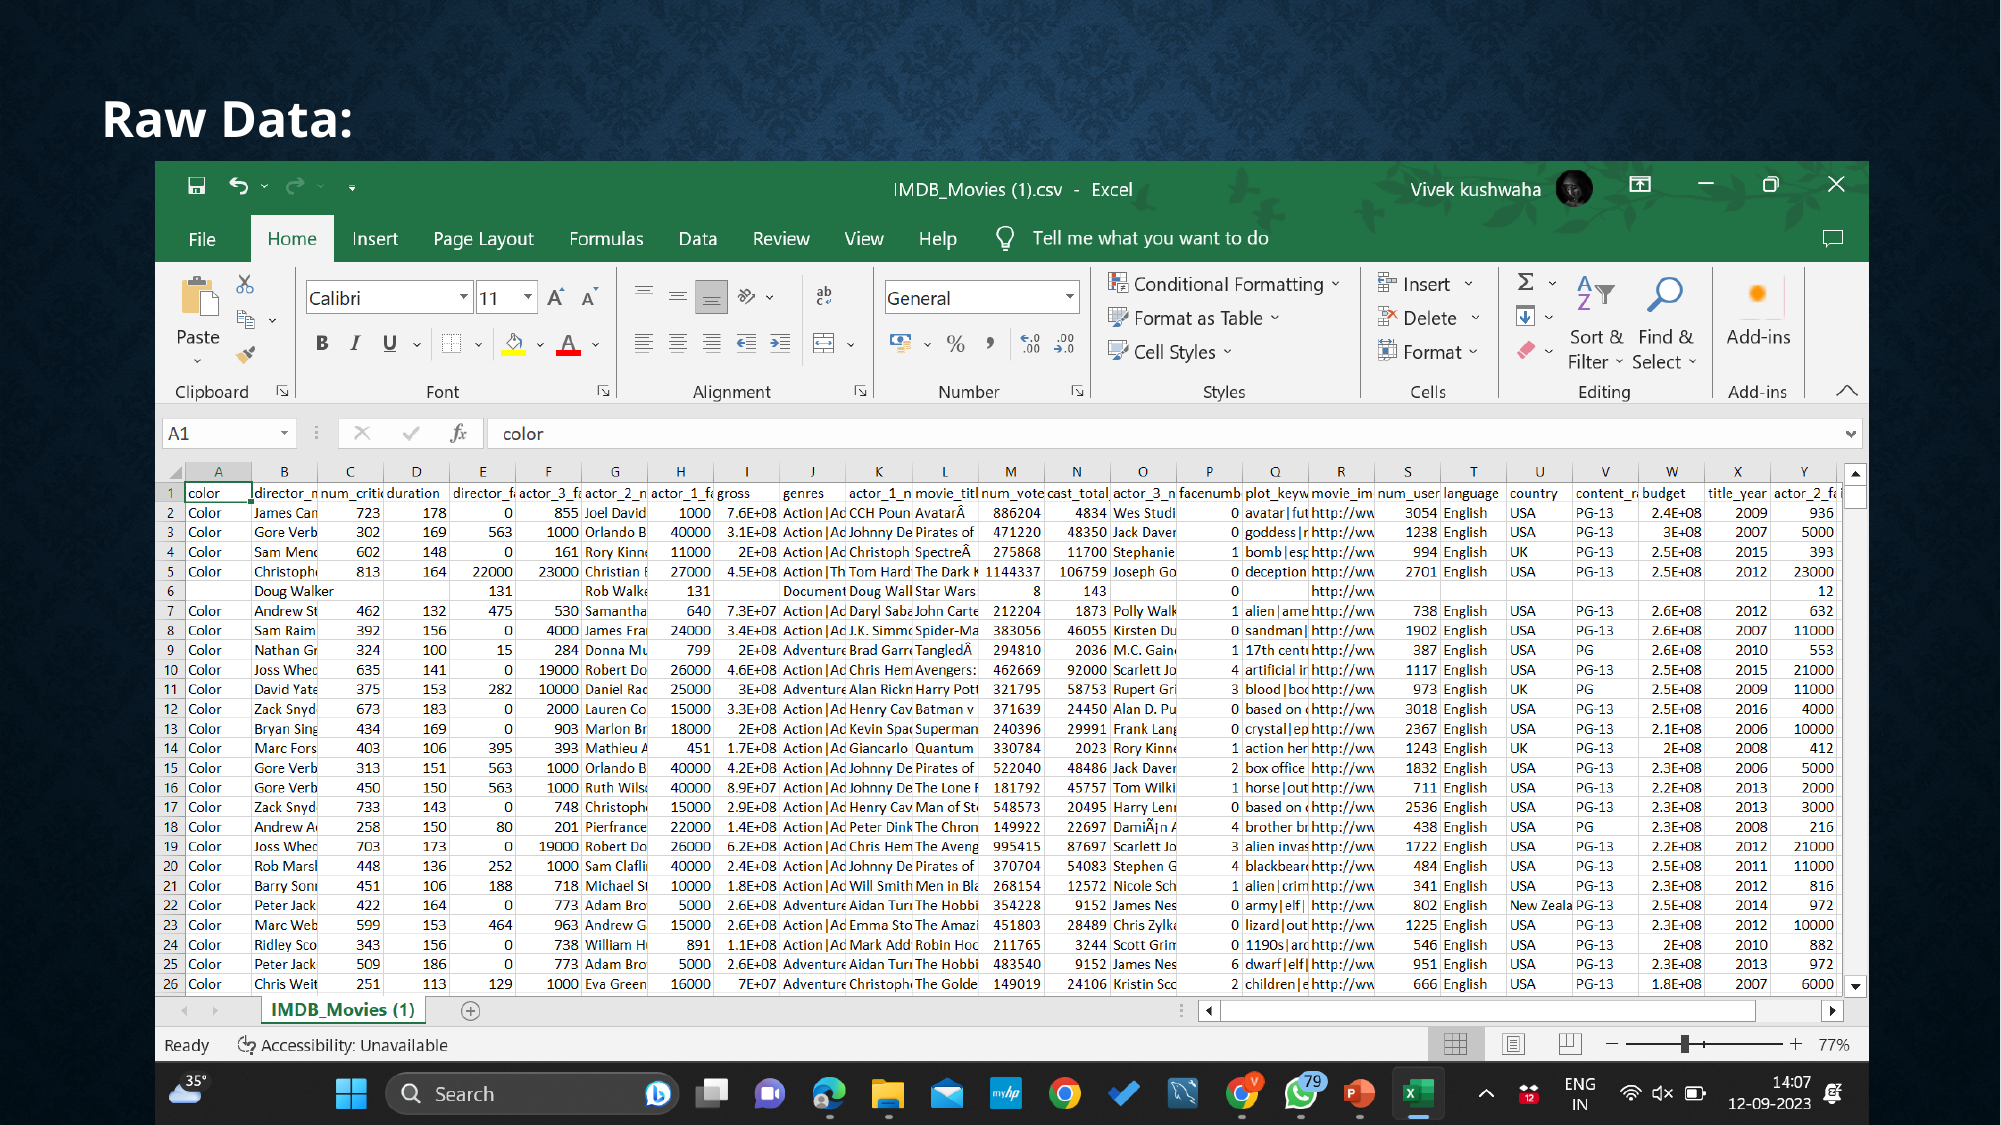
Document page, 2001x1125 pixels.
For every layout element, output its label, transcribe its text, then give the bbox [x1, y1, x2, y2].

list Raw Data: [49, 68, 1953, 1079]
picture [0, 0, 2001, 1125]
